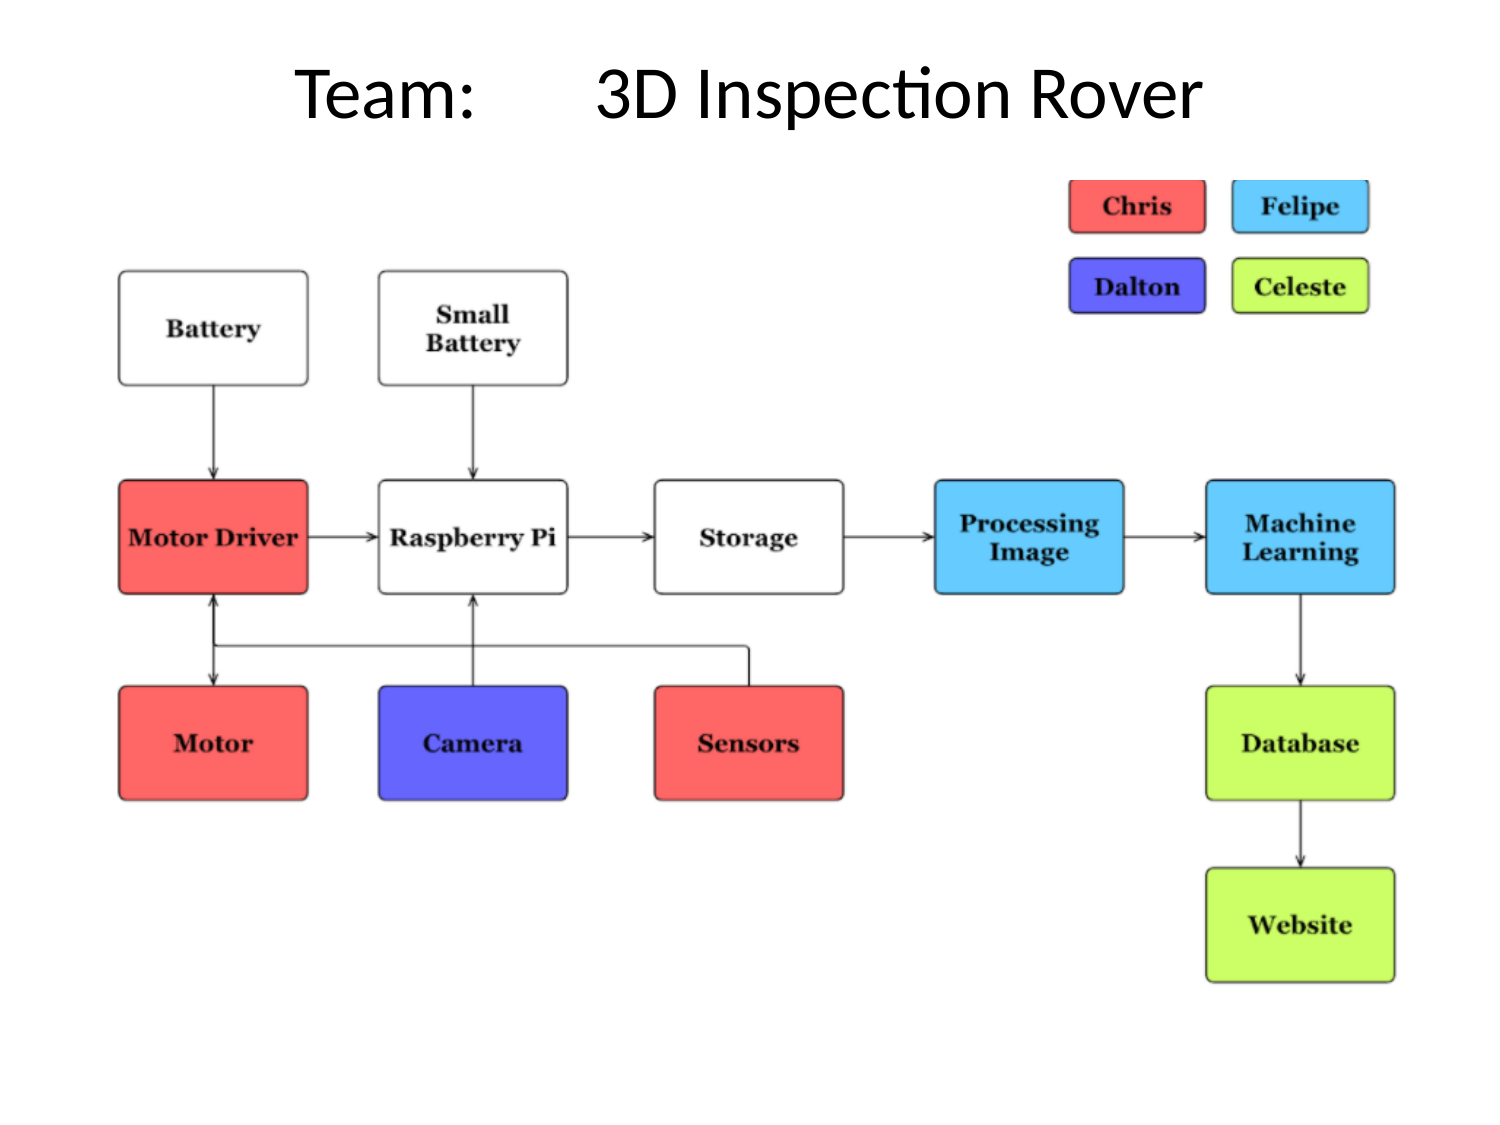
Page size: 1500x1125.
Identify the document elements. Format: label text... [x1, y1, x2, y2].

picture [93, 180, 1407, 997]
text_box Team: 3D Inspection Rover [62, 35, 1438, 141]
